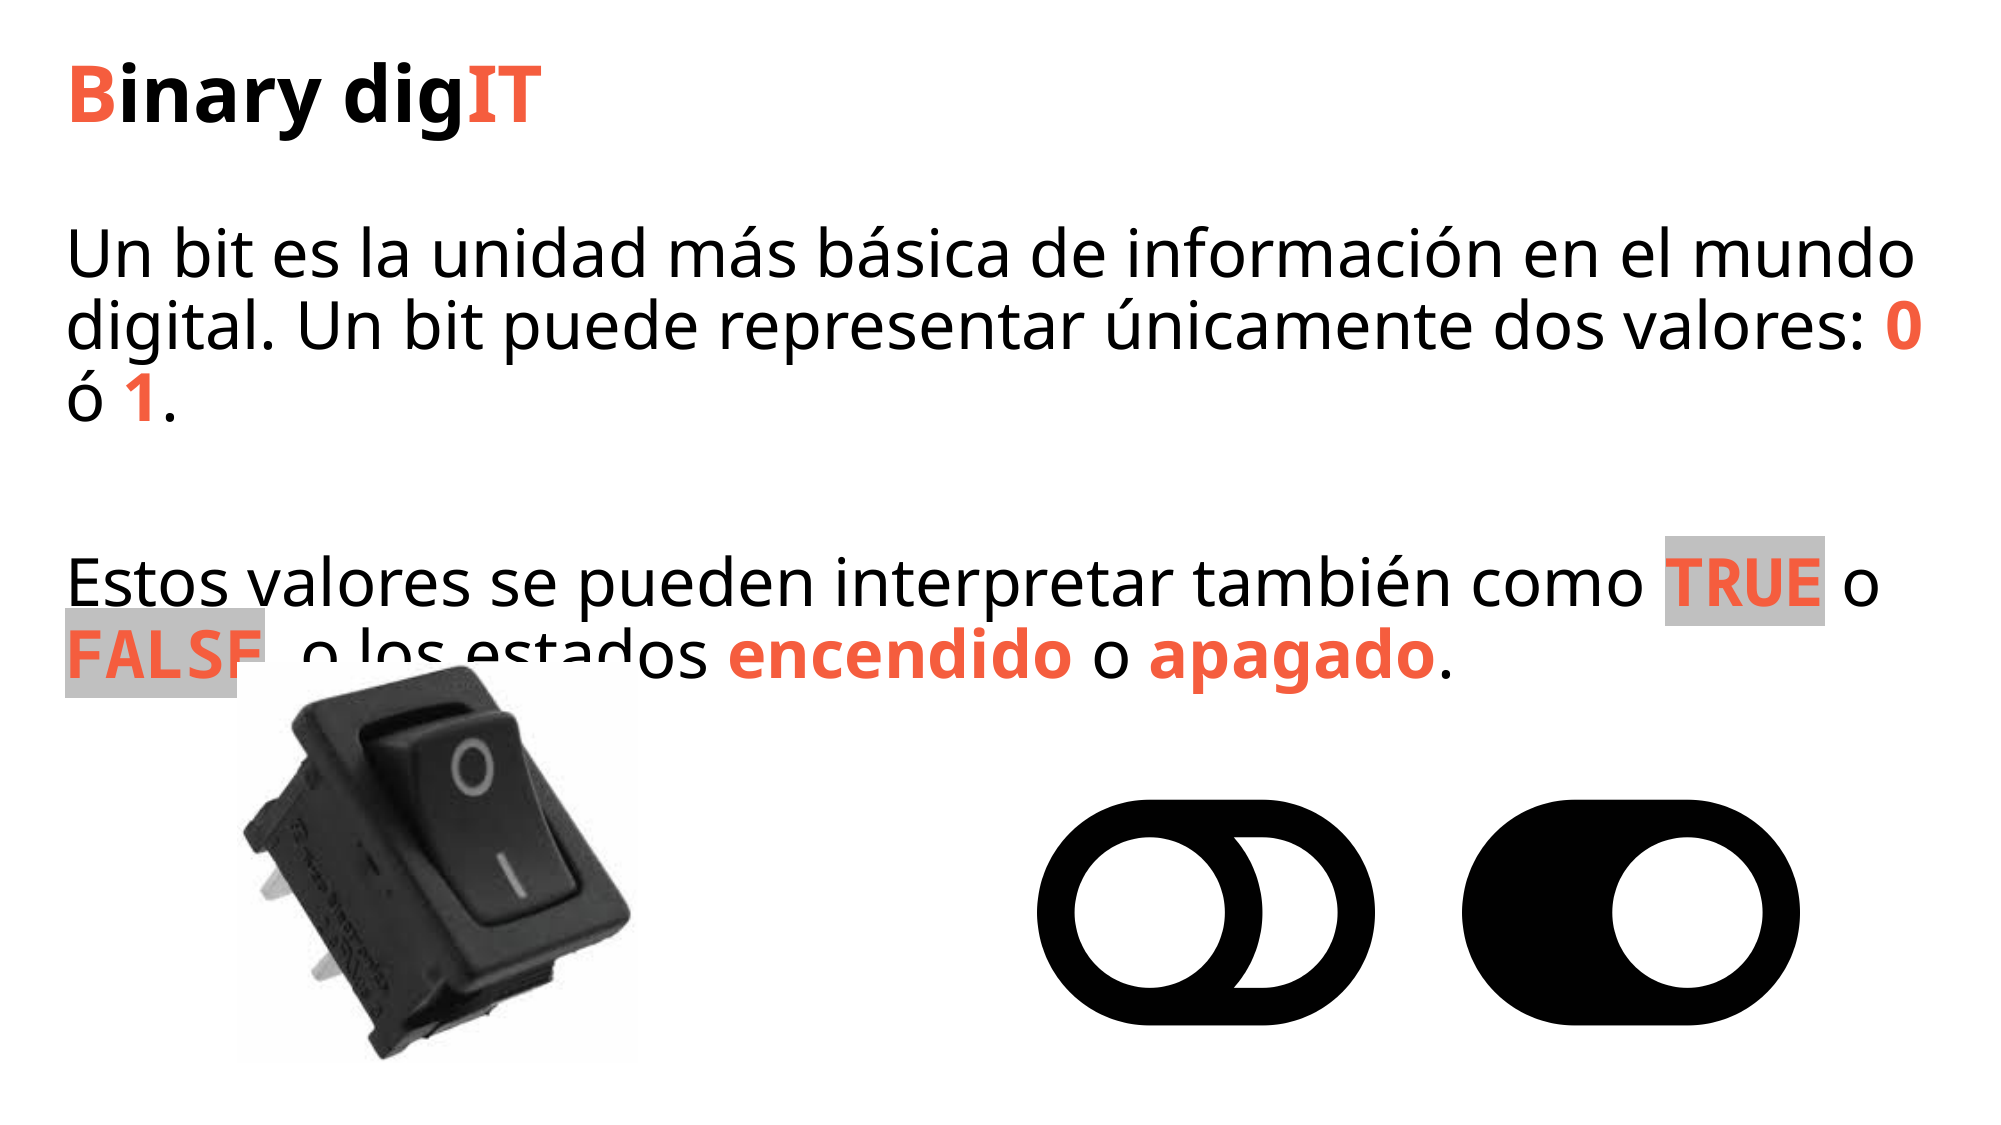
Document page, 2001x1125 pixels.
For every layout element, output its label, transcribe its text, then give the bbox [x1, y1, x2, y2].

list Un bit es la unidad más básica de información en el mundo digital. Un bit puede representar únicamente dos valores: 0 ó 1. Estos valores se pueden interpretar también como TRUE o FALSE, o los estados encendido o apagado. [50, 212, 1950, 600]
picture [1462, 762, 1800, 1063]
title Binary digIT [50, 37, 1950, 150]
picture [237, 662, 638, 1063]
picture [1037, 762, 1375, 1063]
